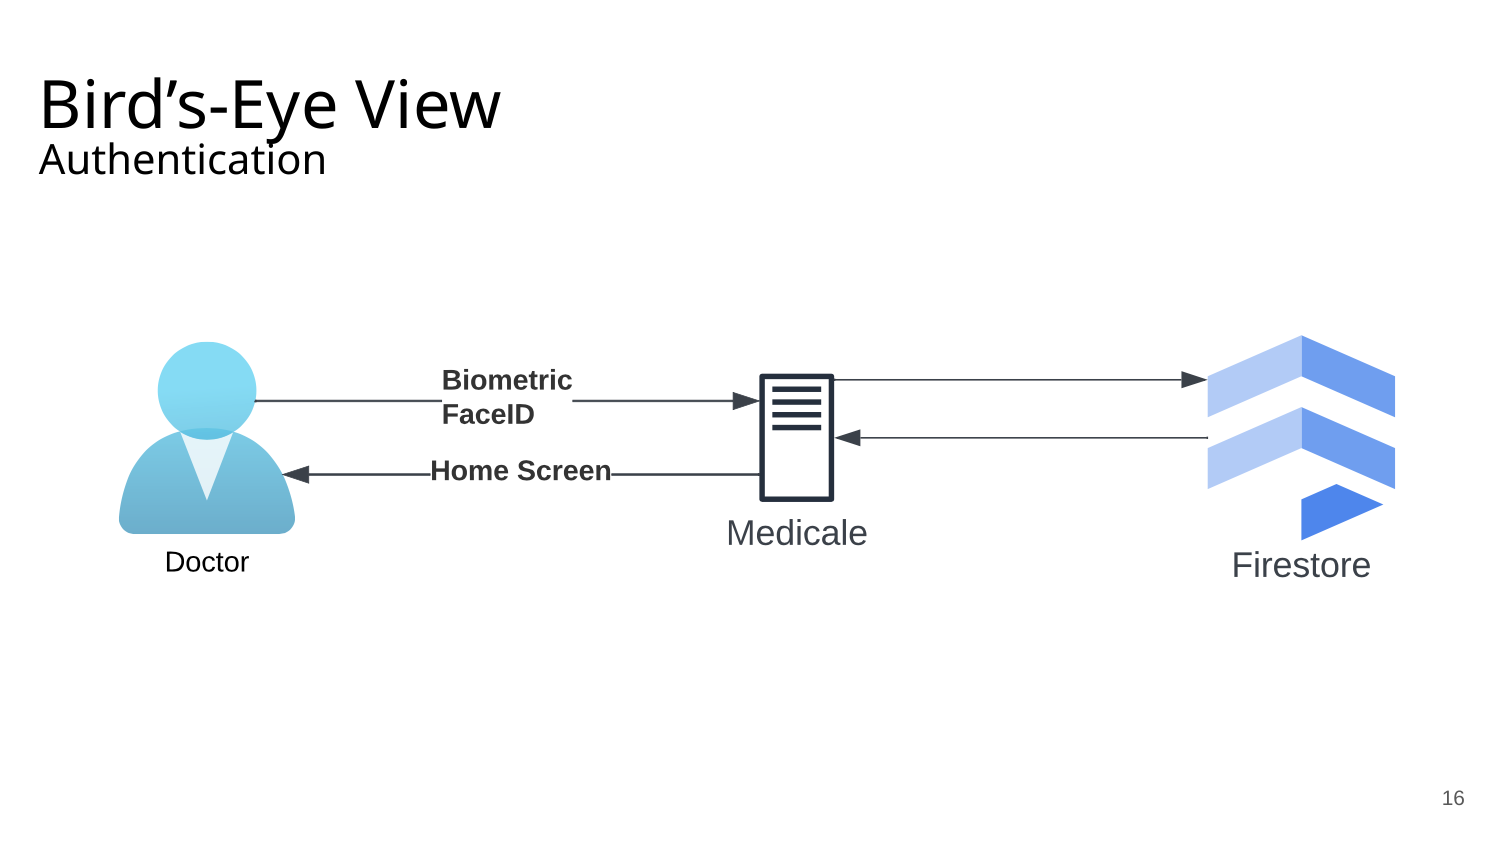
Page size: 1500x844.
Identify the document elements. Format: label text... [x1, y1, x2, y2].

text_box Authentication [23, 102, 822, 214]
slide_number 16 [1389, 764, 1480, 830]
text_box Bird’s-Eye View [23, 46, 822, 102]
picture [67, 284, 1432, 602]
